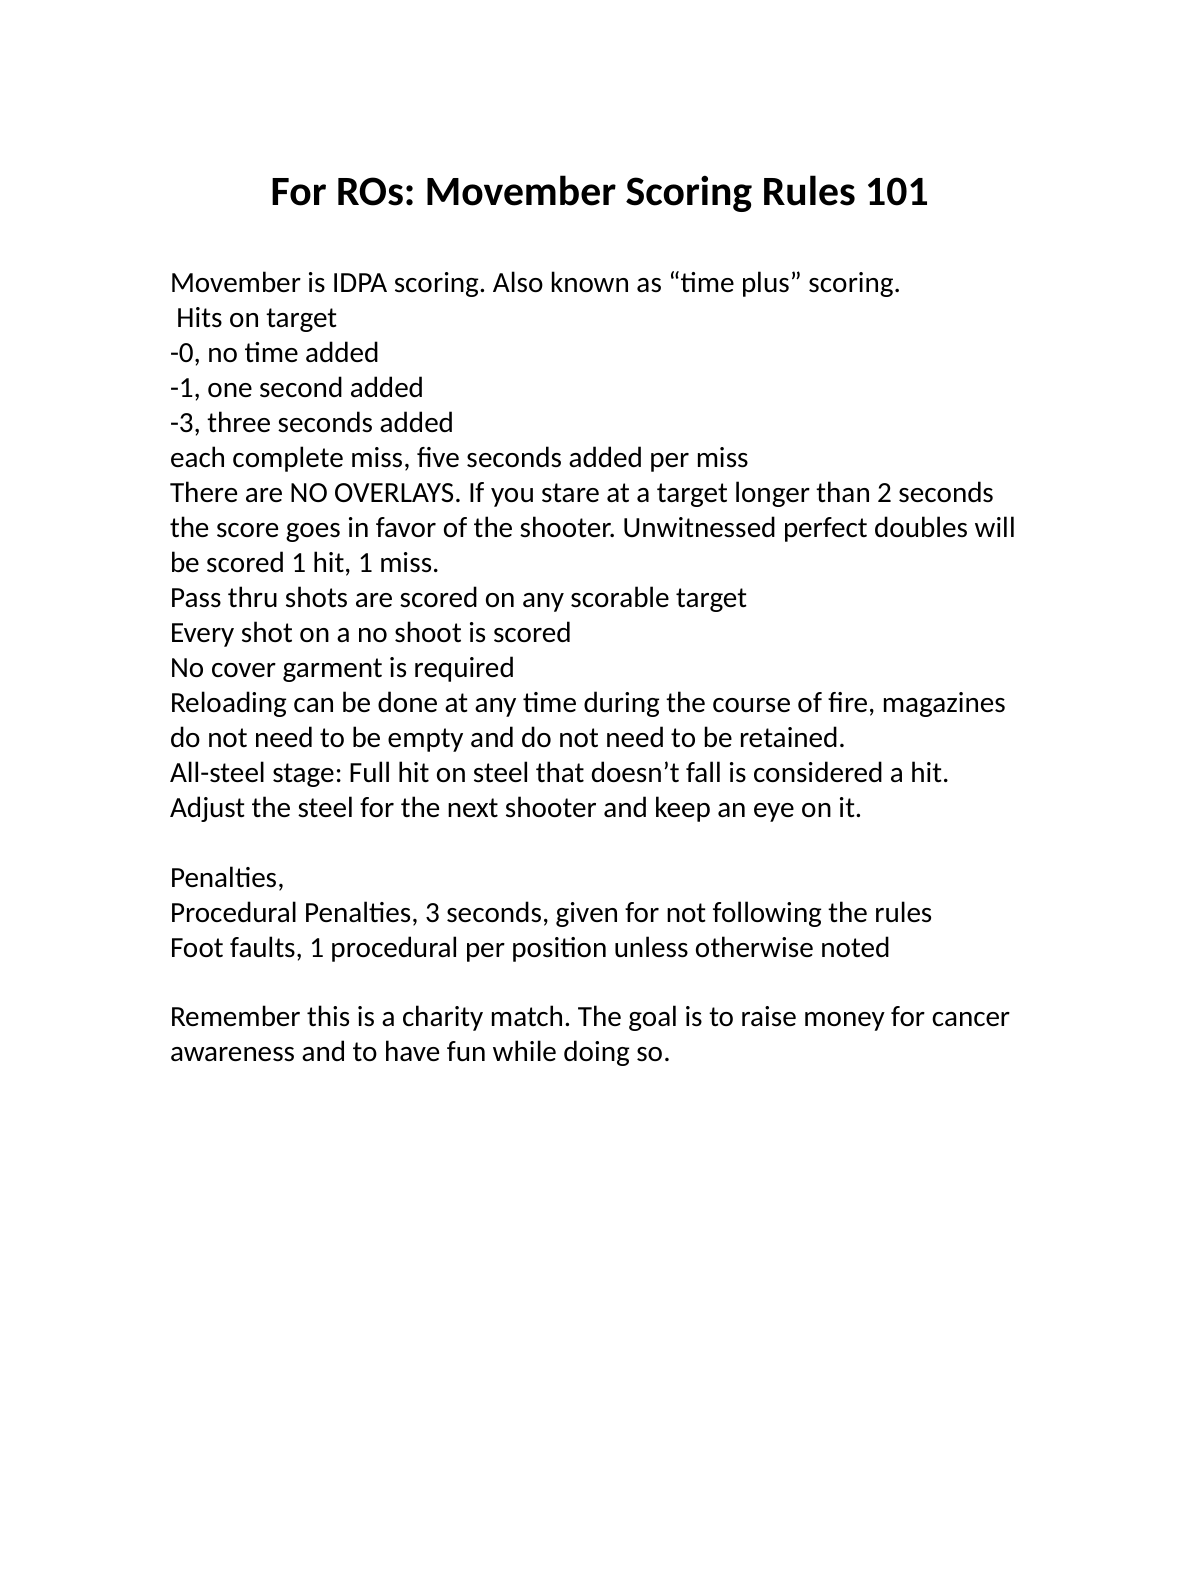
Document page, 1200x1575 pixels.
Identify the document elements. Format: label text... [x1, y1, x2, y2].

text_box For ROs: Movember Scoring Rules 101 Movember is IDPA scoring. Also known as “time plus” scoring. Hits on target -0, no time added -1, one second added -3, three seconds added each complete miss, five seconds added per miss There are NO OVERLAYS. If you stare at a target longer than 2 seconds the score goes in favor of the shooter. Unwitnessed perfect doubles will be scored 1 hit, 1 miss. Pass thru shots are scored on any scorable target Every shot on a no shoot is scored No cover garment is required Reloading can be done at any time during the course of fire, magazines do not need to be empty and do not need to be retained. All-steel stage: Full hit on steel that doesn’t fall is considered a hit. Adjust the steel for the next shooter and keep an eye on it. Penalties, Procedural Penalties, 3 seconds, given for not following the rules Foot faults, 1 procedural per position unless otherwise noted Remember this is a charity match. The goal is to raise money for cancer awareness and to have fun while doing so. [155, 148, 1045, 1188]
